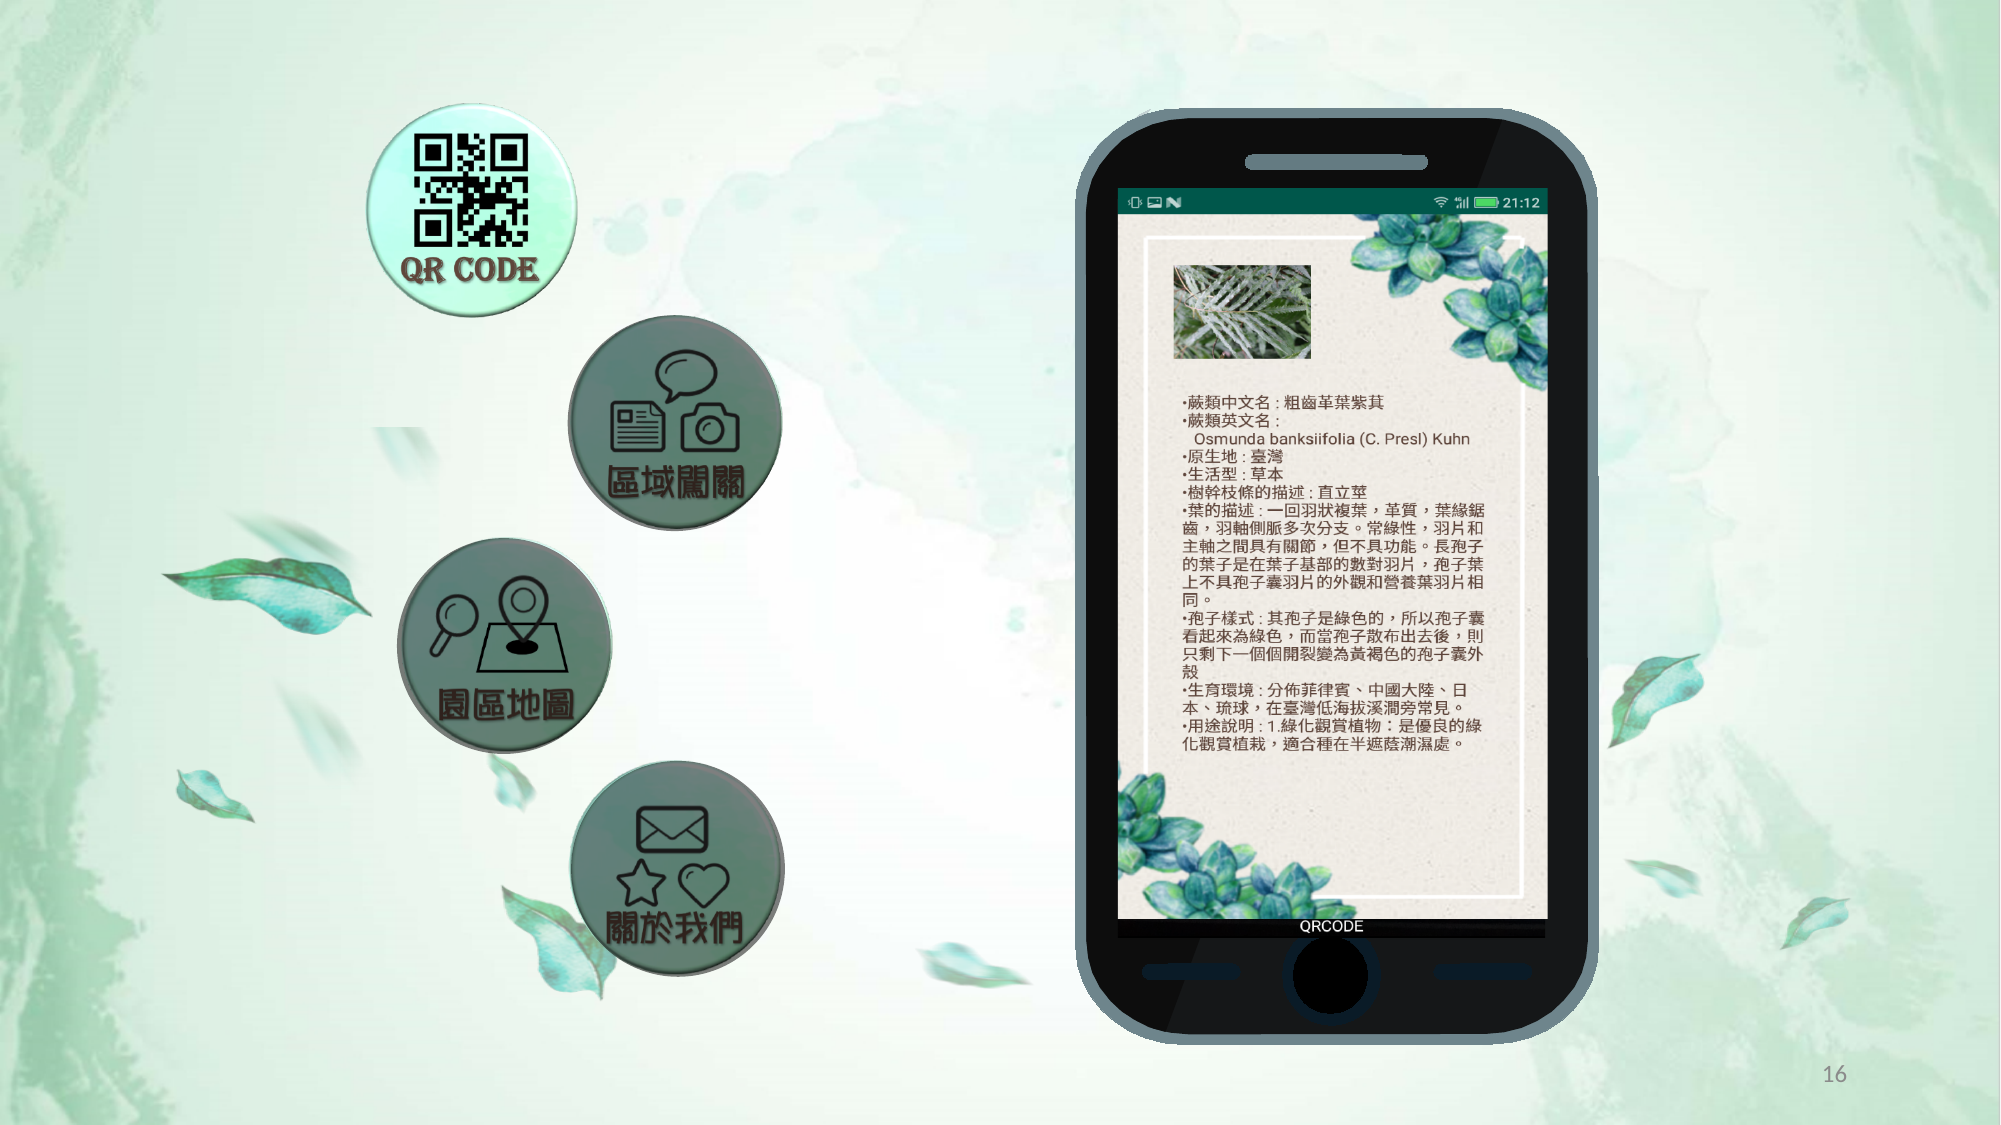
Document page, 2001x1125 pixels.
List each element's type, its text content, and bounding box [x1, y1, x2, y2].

picture [0, 0, 2001, 1125]
slide_number 16 [1412, 1078, 1863, 1103]
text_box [396, 107, 1599, 1045]
